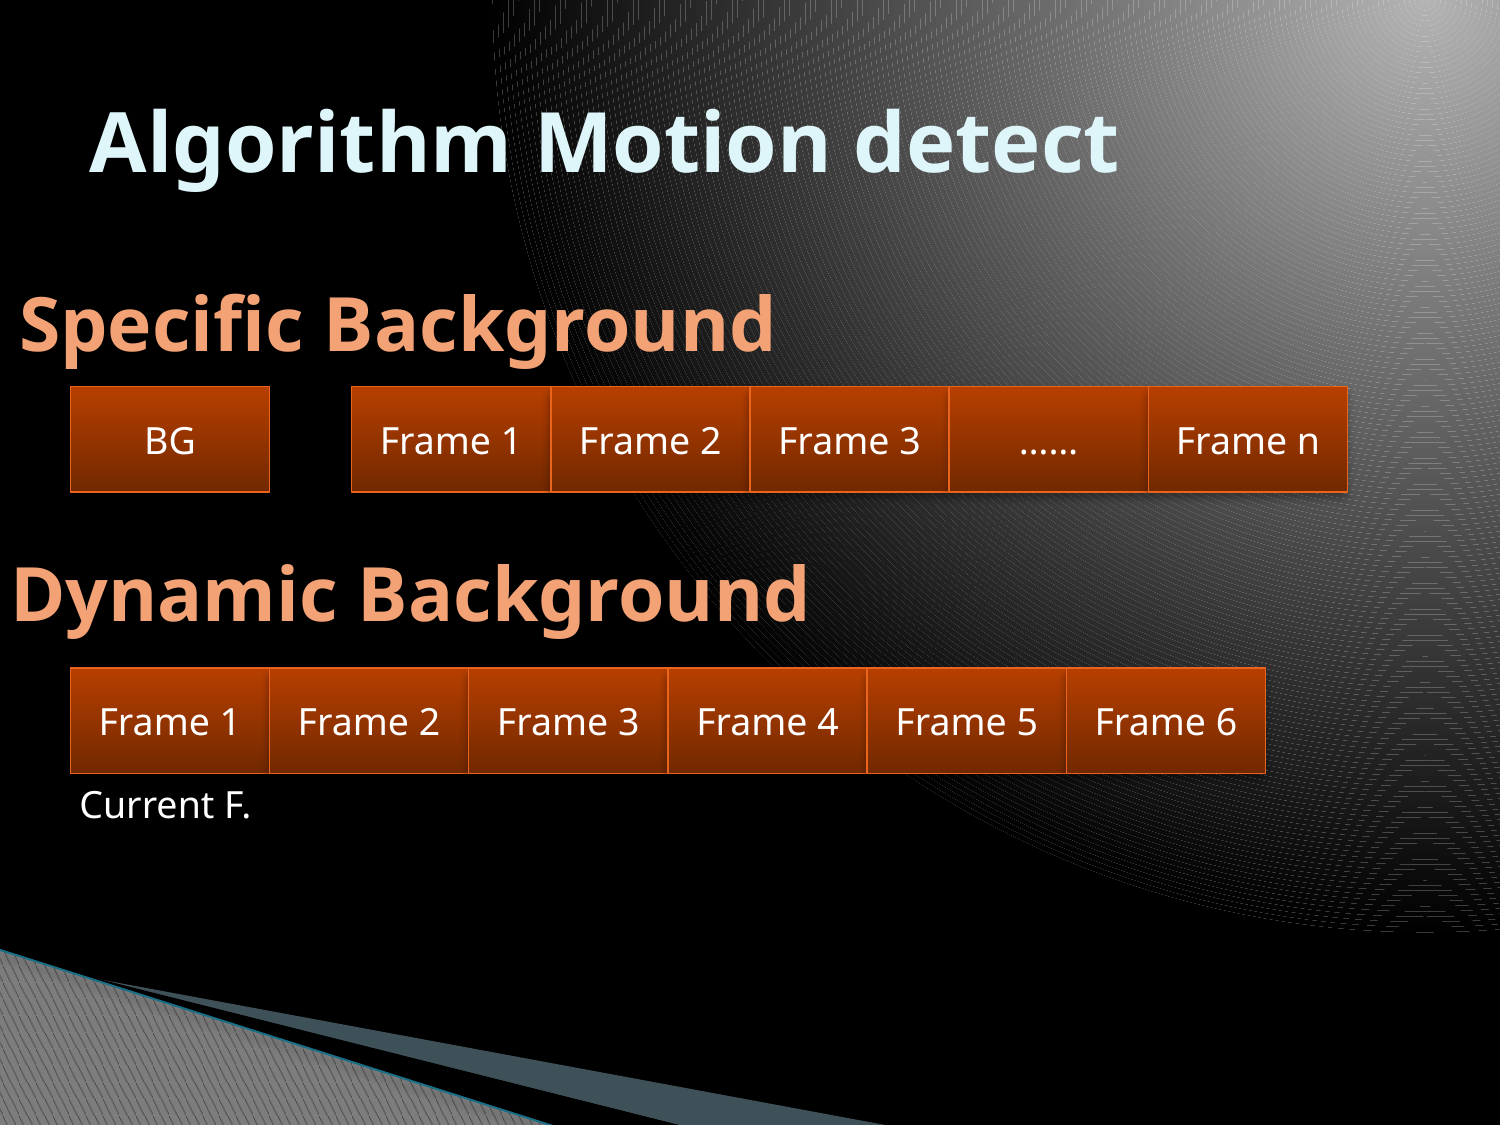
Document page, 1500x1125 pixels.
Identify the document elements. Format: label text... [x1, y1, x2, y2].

text_box Current F. [64, 773, 267, 834]
text_box Frame 1 [351, 386, 550, 493]
text_box 1. Specific Background [0, 269, 792, 375]
text_box 2. Dynamic Background [0, 538, 826, 644]
picture [0, 952, 543, 1125]
text_box BG [70, 386, 270, 493]
text_box Frame 2 [550, 386, 749, 493]
text_box Frame 3 [468, 667, 667, 774]
text_box Frame n [1148, 386, 1348, 493]
text_box Frame 5 [866, 667, 1066, 774]
title Algorithm Motion detect [75, 45, 1425, 233]
text_box Frame 2 [269, 667, 468, 774]
text_box Frame 1 [70, 667, 269, 773]
text_box …… [948, 386, 1148, 493]
text_box Frame 3 [749, 386, 948, 493]
text_box Frame 6 [1066, 667, 1266, 774]
text_box Frame 4 [667, 667, 866, 774]
